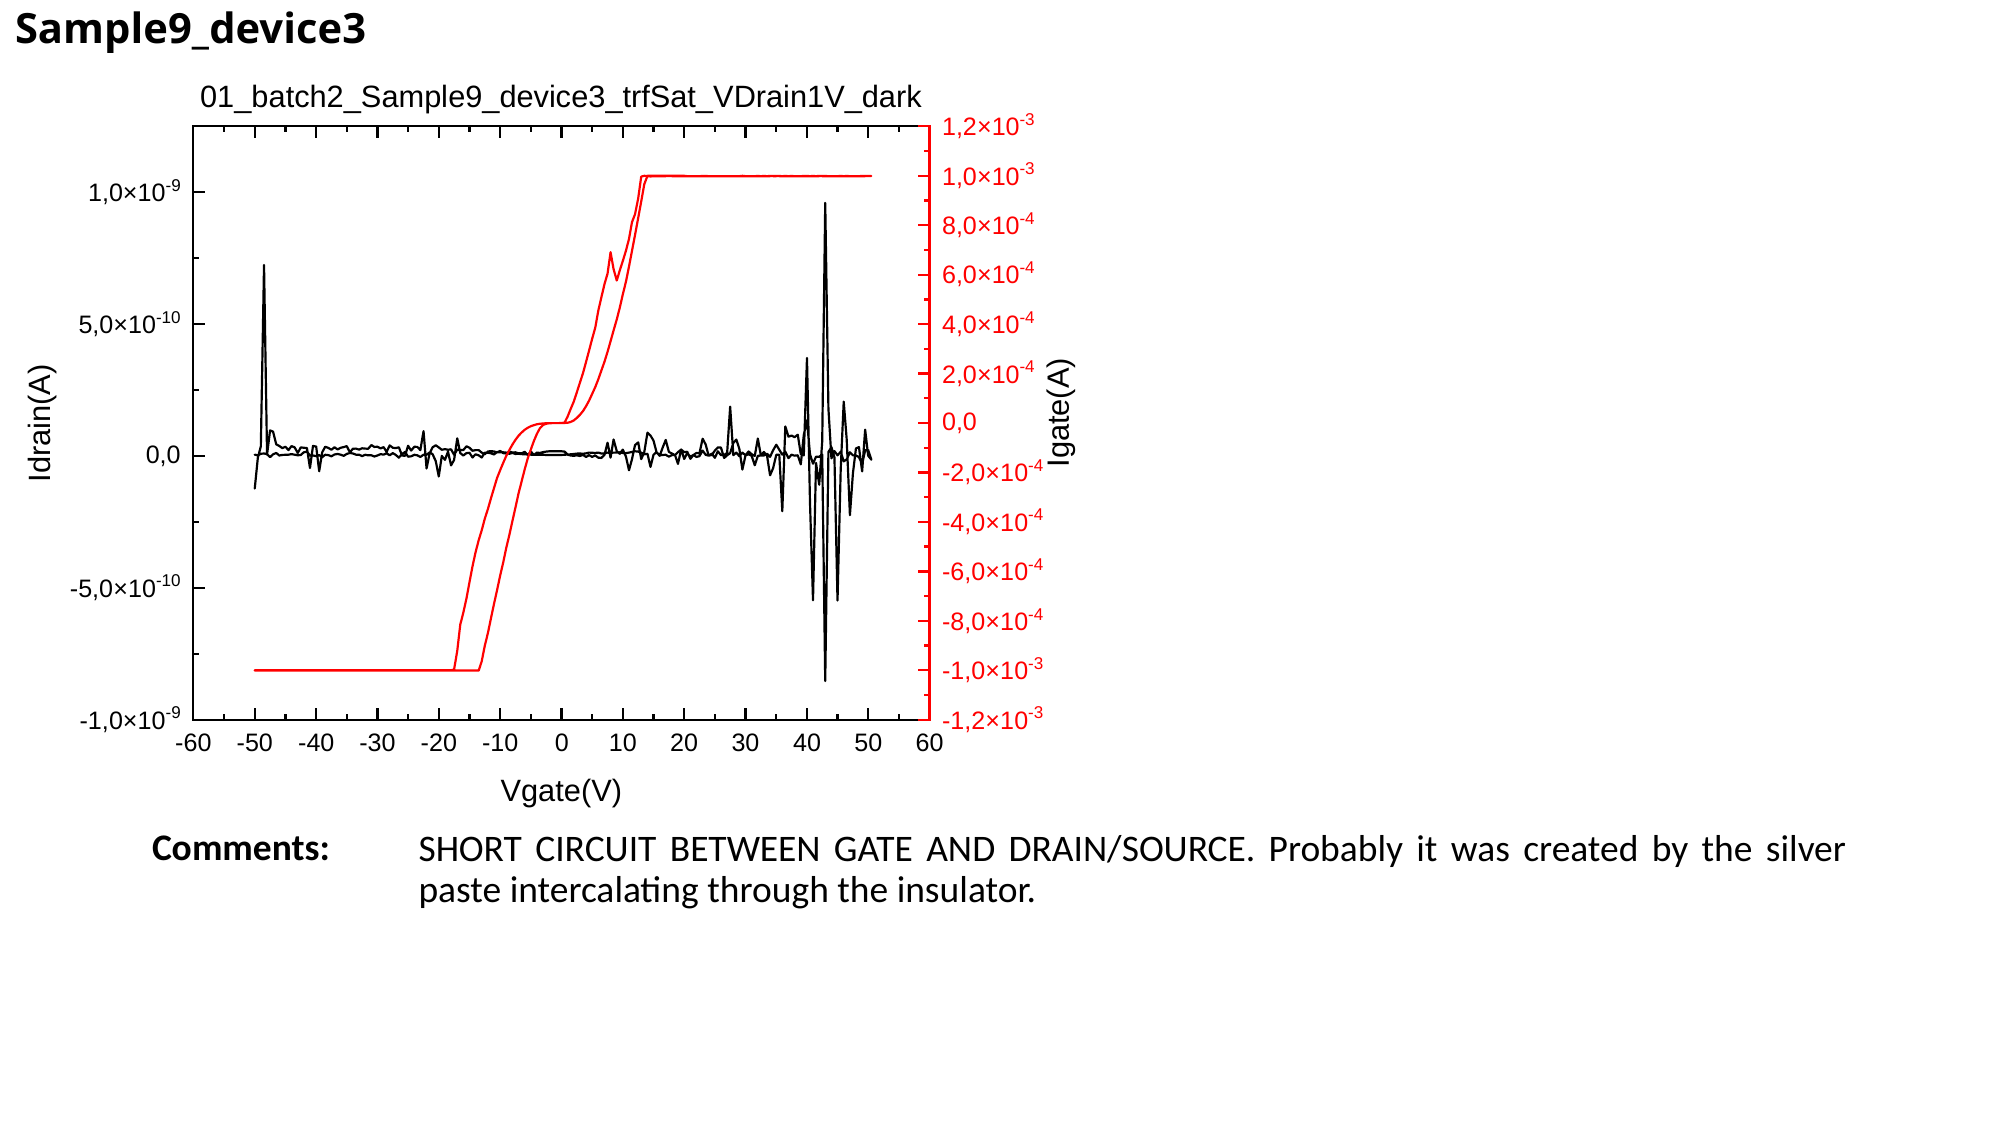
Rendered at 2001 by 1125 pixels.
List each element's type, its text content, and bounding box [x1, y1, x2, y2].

title Sample9_device3 [0, 0, 1725, 218]
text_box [0, 30, 1081, 858]
list SHORT CIRCUIT BETWEEN GATE AND DRAIN/SOURCE. Probably it was created by the silver paste intercalating through the insulator. [403, 822, 1863, 1043]
